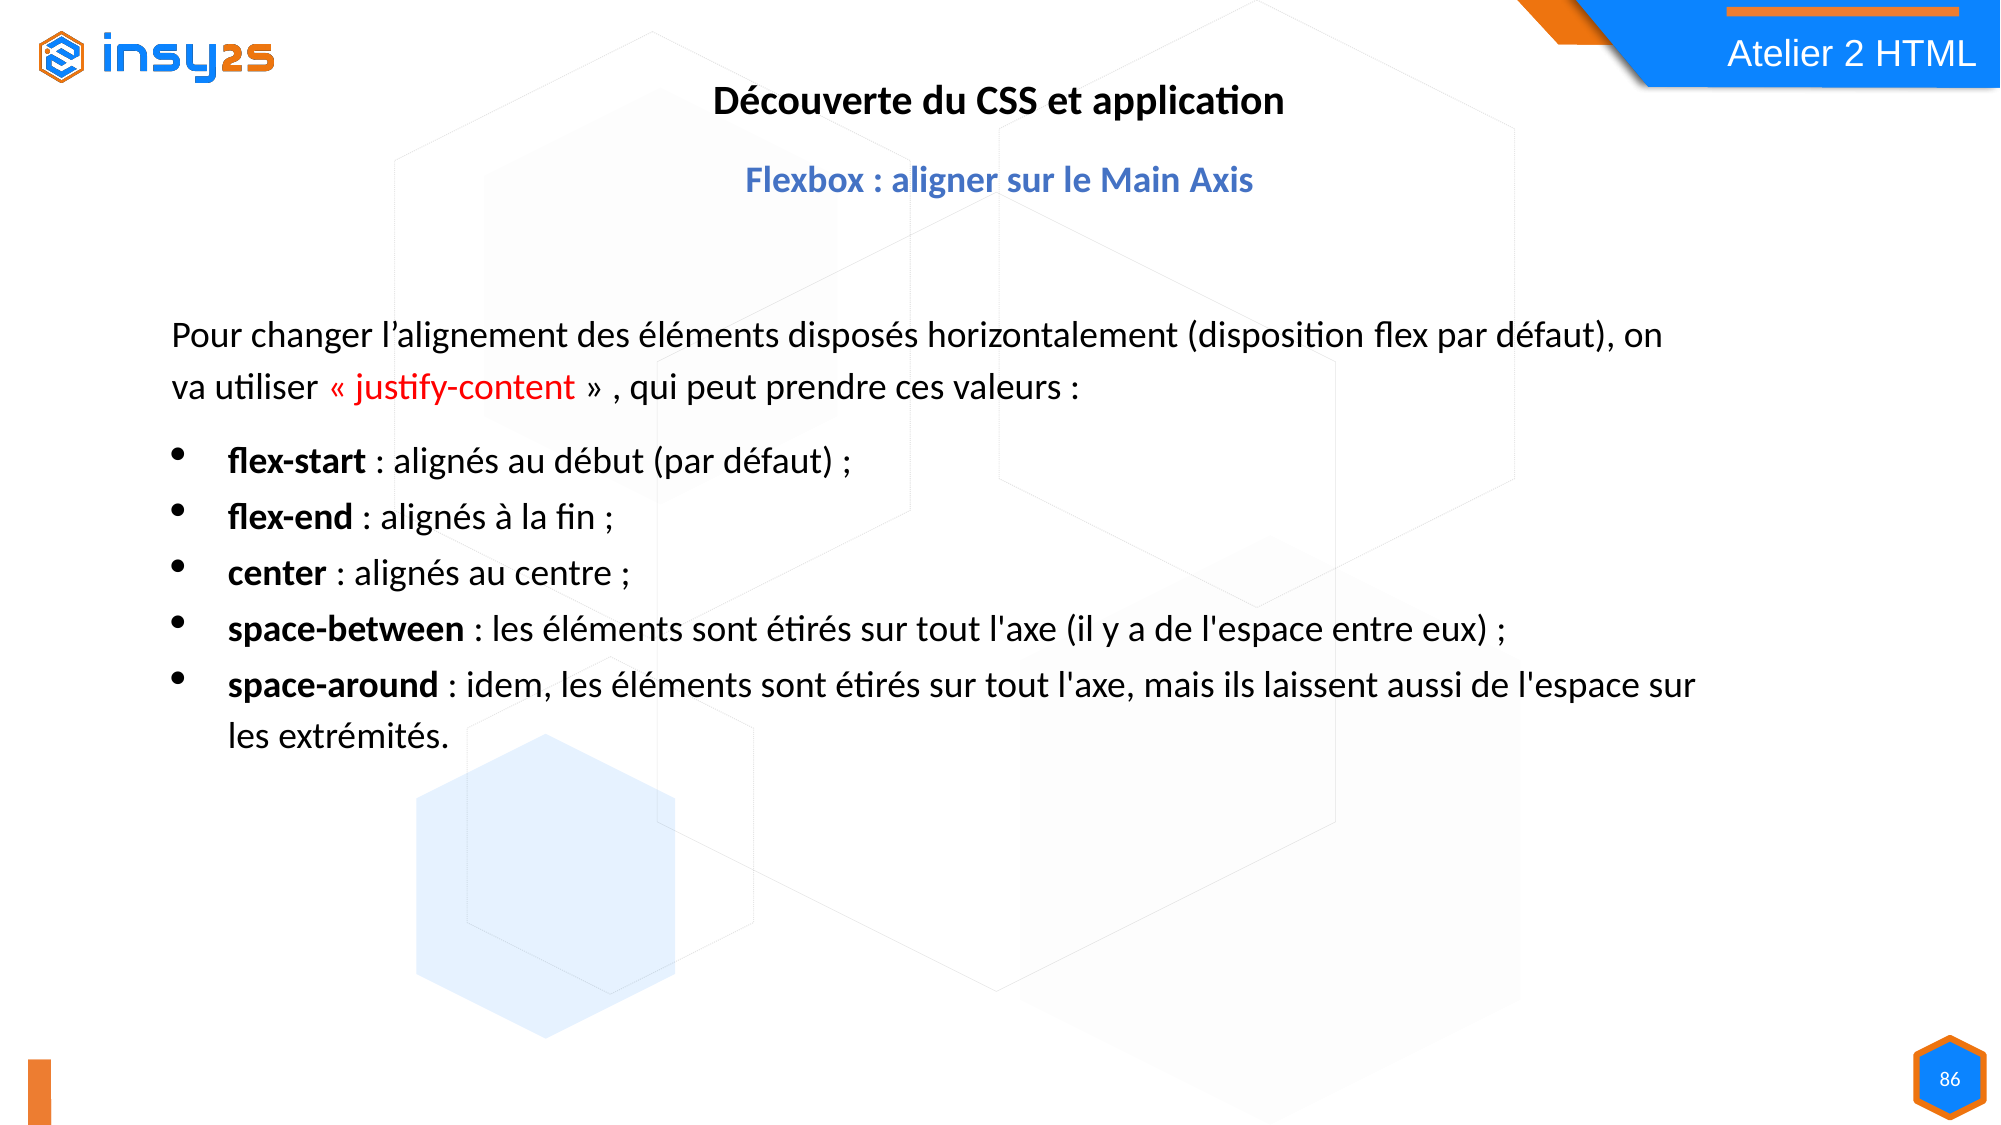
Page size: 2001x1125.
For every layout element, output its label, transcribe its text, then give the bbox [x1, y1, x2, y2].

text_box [1514, 0, 2000, 88]
picture [39, 31, 274, 84]
text_box Découverte du CSS et application [507, 60, 1491, 130]
text_box Flexbox : aligner sur le Main Axis [244, 143, 1756, 209]
text_box Pour changer l’alignement des éléments disposés horizontalement (disposition flex par défaut), on va utiliser « justify-content » , qui peut prendre ces valeurs : flex-start : alignés au début (par défaut) ; flex-end : alignés à la fin ; center : alignés au centre ; space-between : les éléments sont étirés sur tout l'axe (il y a de l'espace entre eux) ; space-around : idem, les éléments sont étirés sur tout l'axe, mais ils laissent aussi de l'espace sur les extrémités. [156, 296, 1842, 820]
slide_number 86 [1916, 1053, 1984, 1104]
